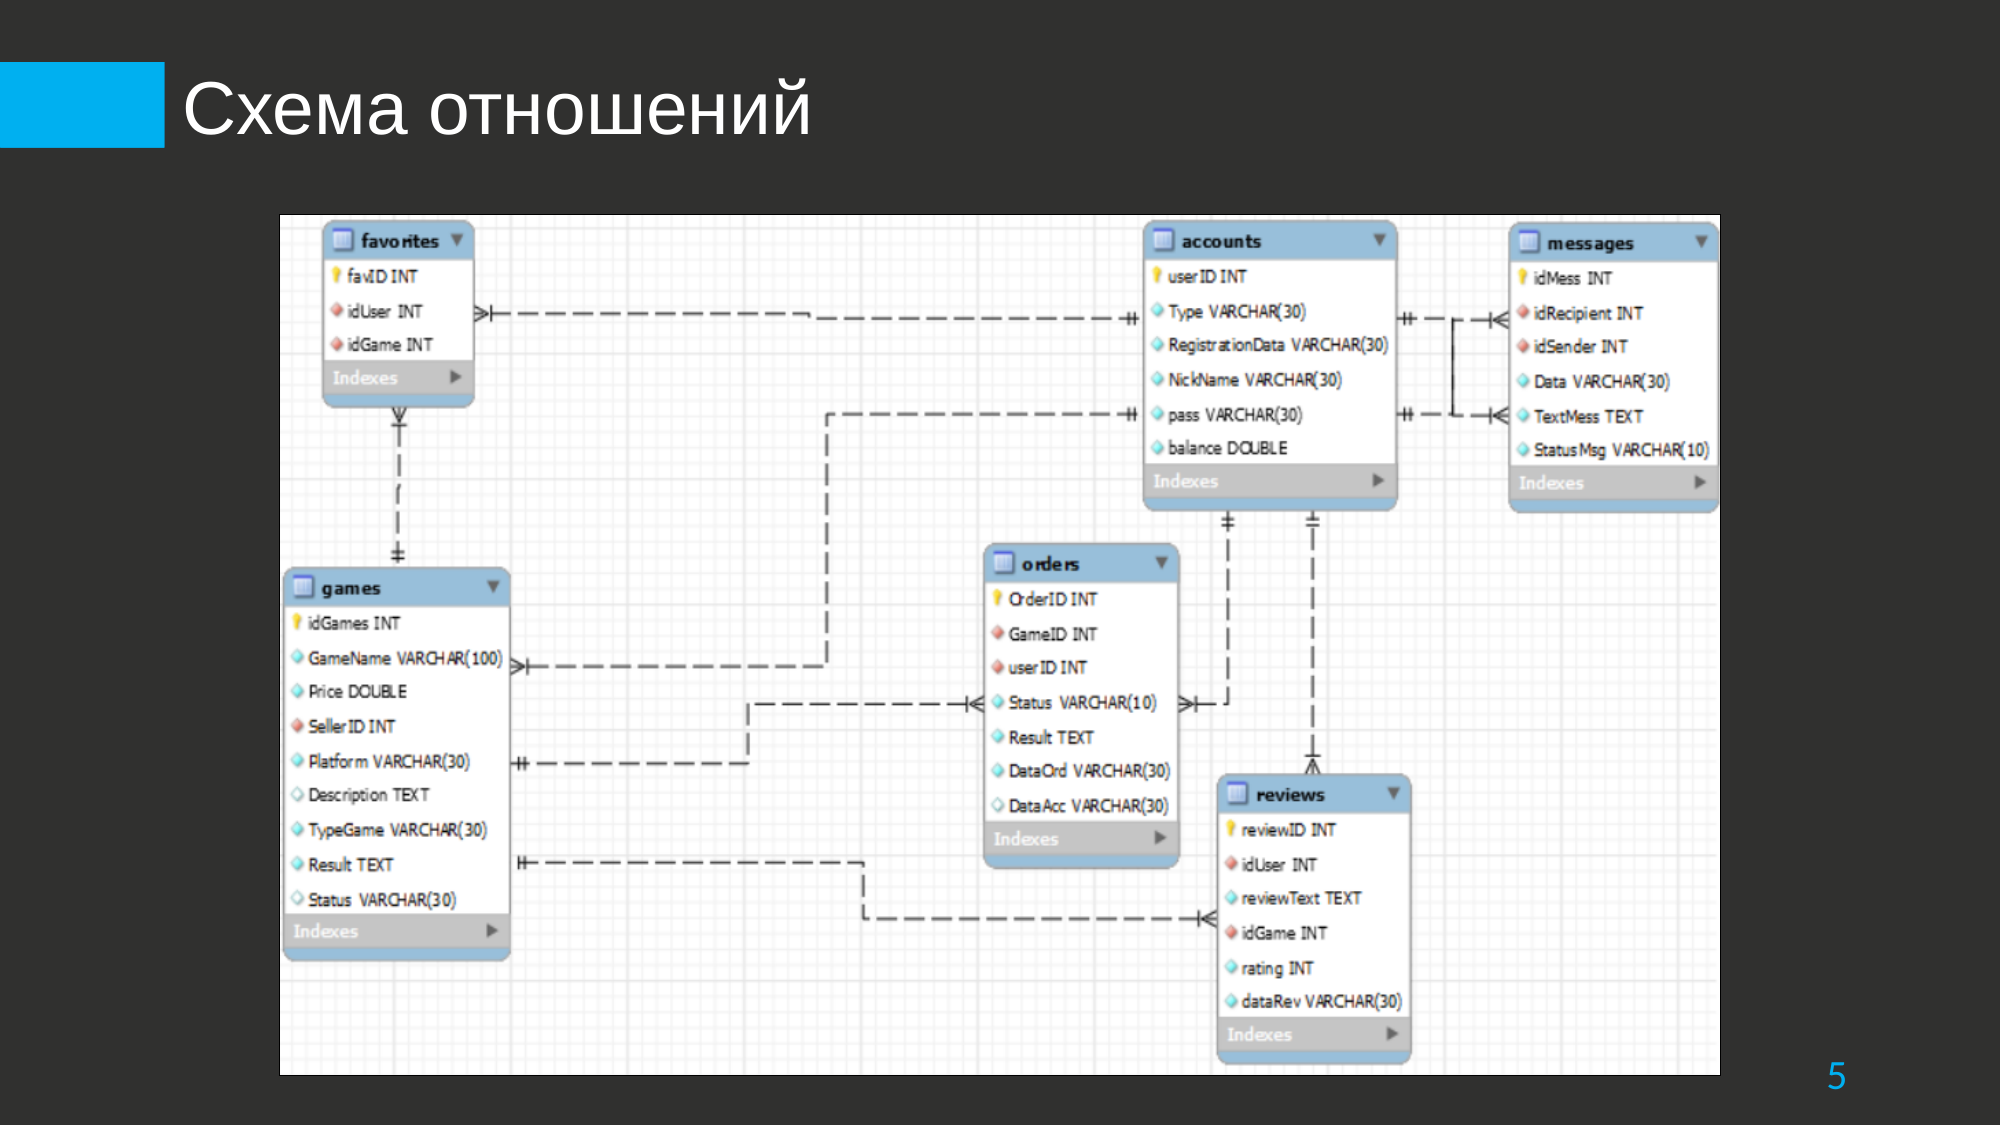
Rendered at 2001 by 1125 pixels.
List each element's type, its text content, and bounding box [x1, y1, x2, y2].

picture [279, 214, 1721, 1076]
slide_number 5 [1412, 1042, 1863, 1103]
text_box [0, 61, 165, 148]
text_box Схема отношений [167, 51, 829, 157]
